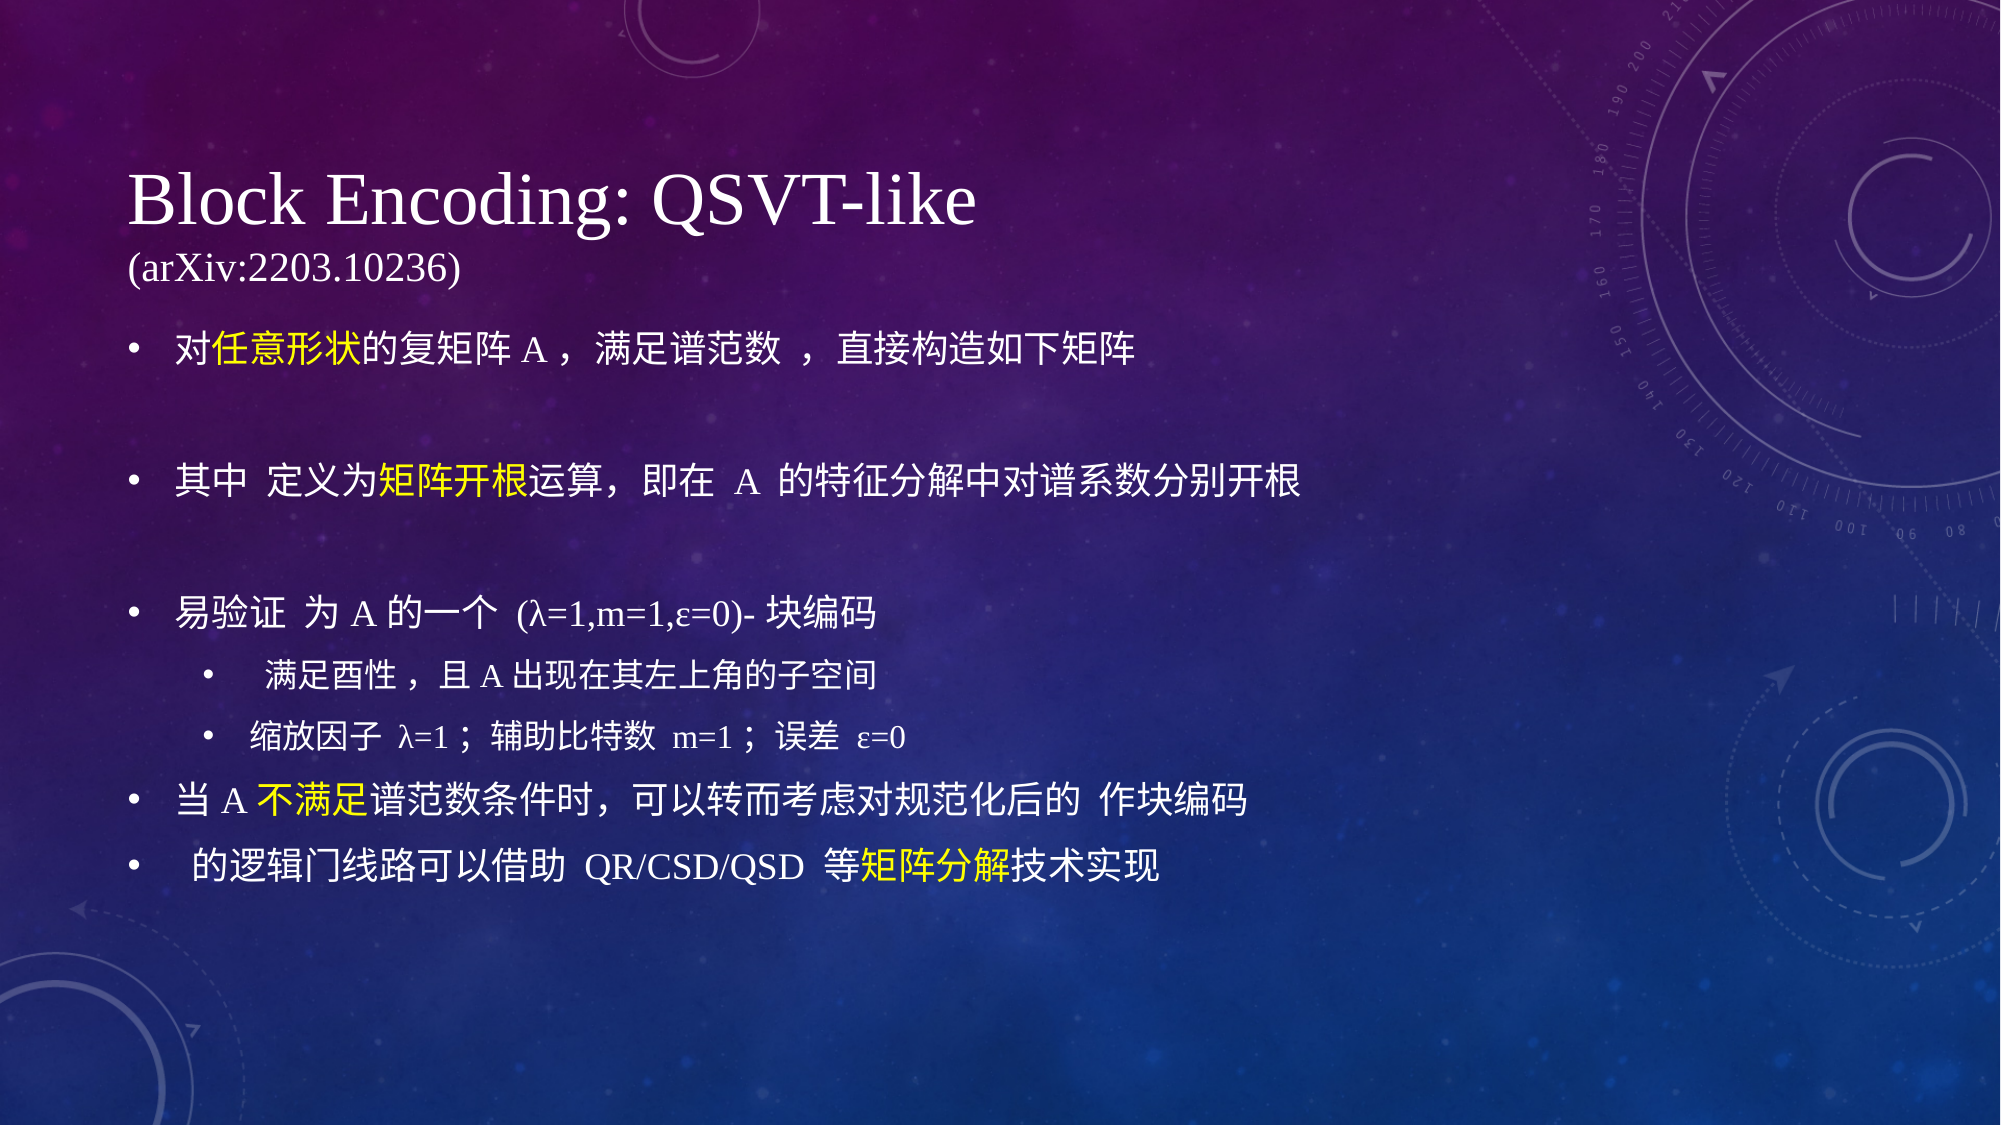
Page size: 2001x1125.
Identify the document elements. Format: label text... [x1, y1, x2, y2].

title Block Encoding: QSVT-like (arXiv:2203.10236) [112, 99, 1775, 339]
picture [0, 0, 2001, 1125]
